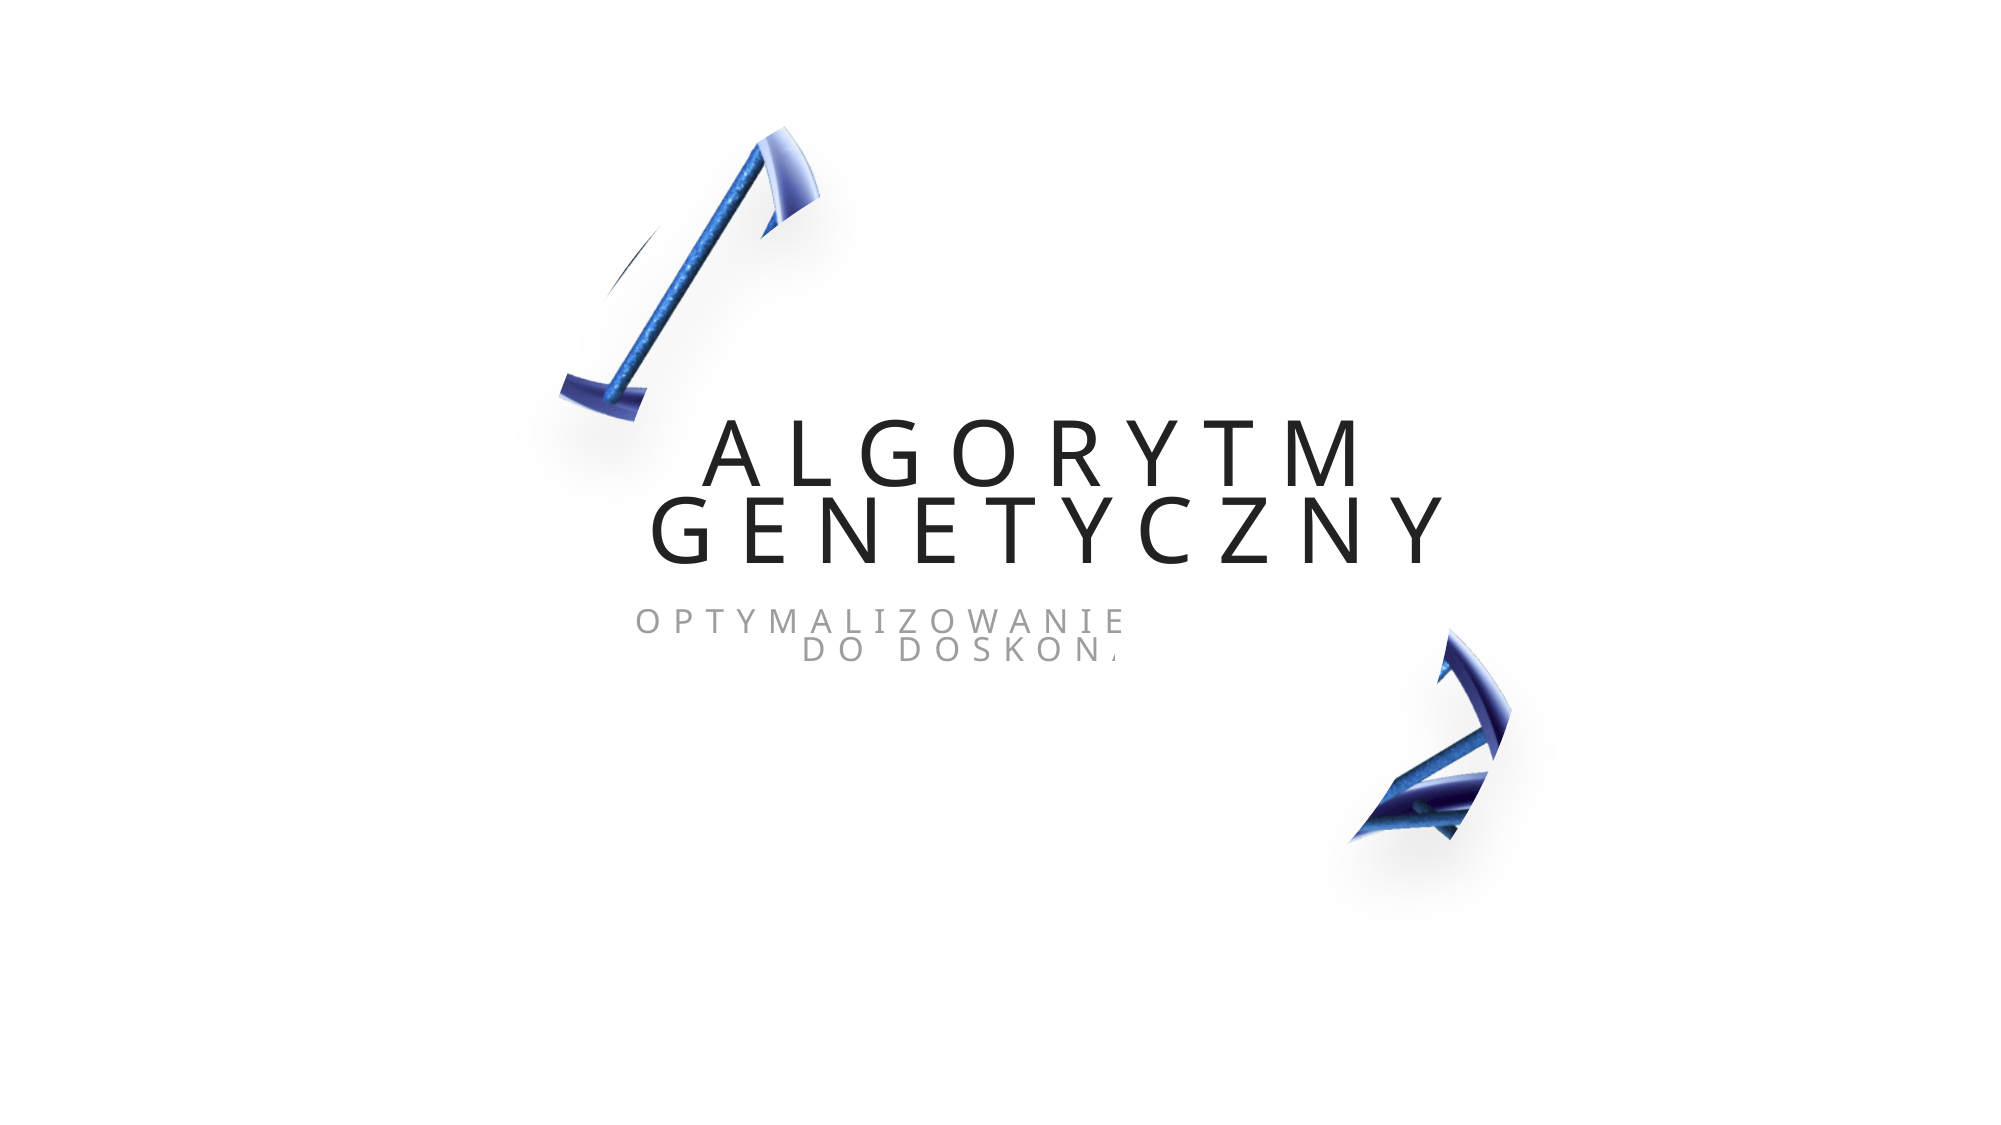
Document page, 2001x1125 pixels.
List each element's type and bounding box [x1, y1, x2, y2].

picture [530, 60, 1534, 1065]
